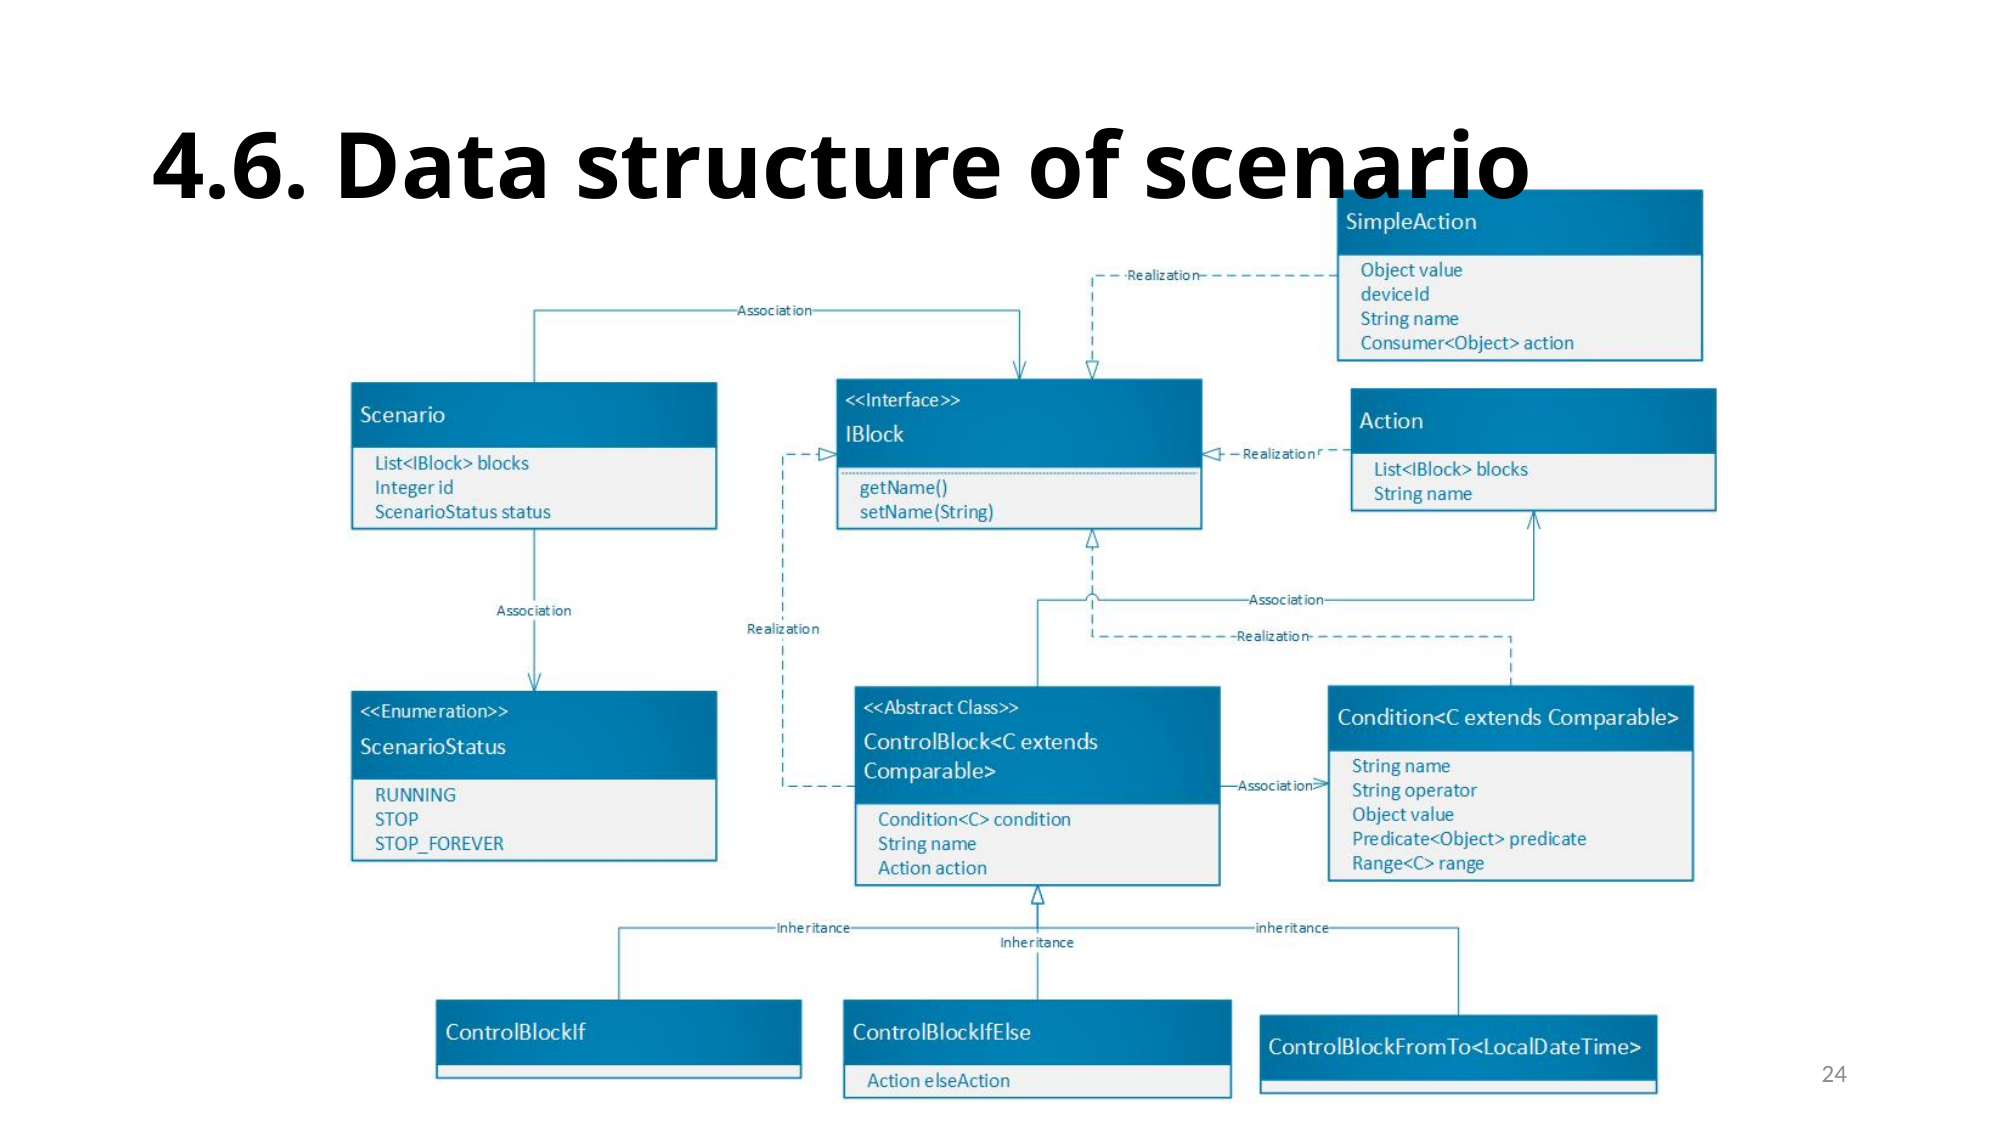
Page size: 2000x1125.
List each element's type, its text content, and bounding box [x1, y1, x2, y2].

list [347, 189, 1718, 1103]
slide_number 24 [1718, 1042, 1863, 1103]
title 4.6. Data structure of scenario [137, 59, 1863, 278]
